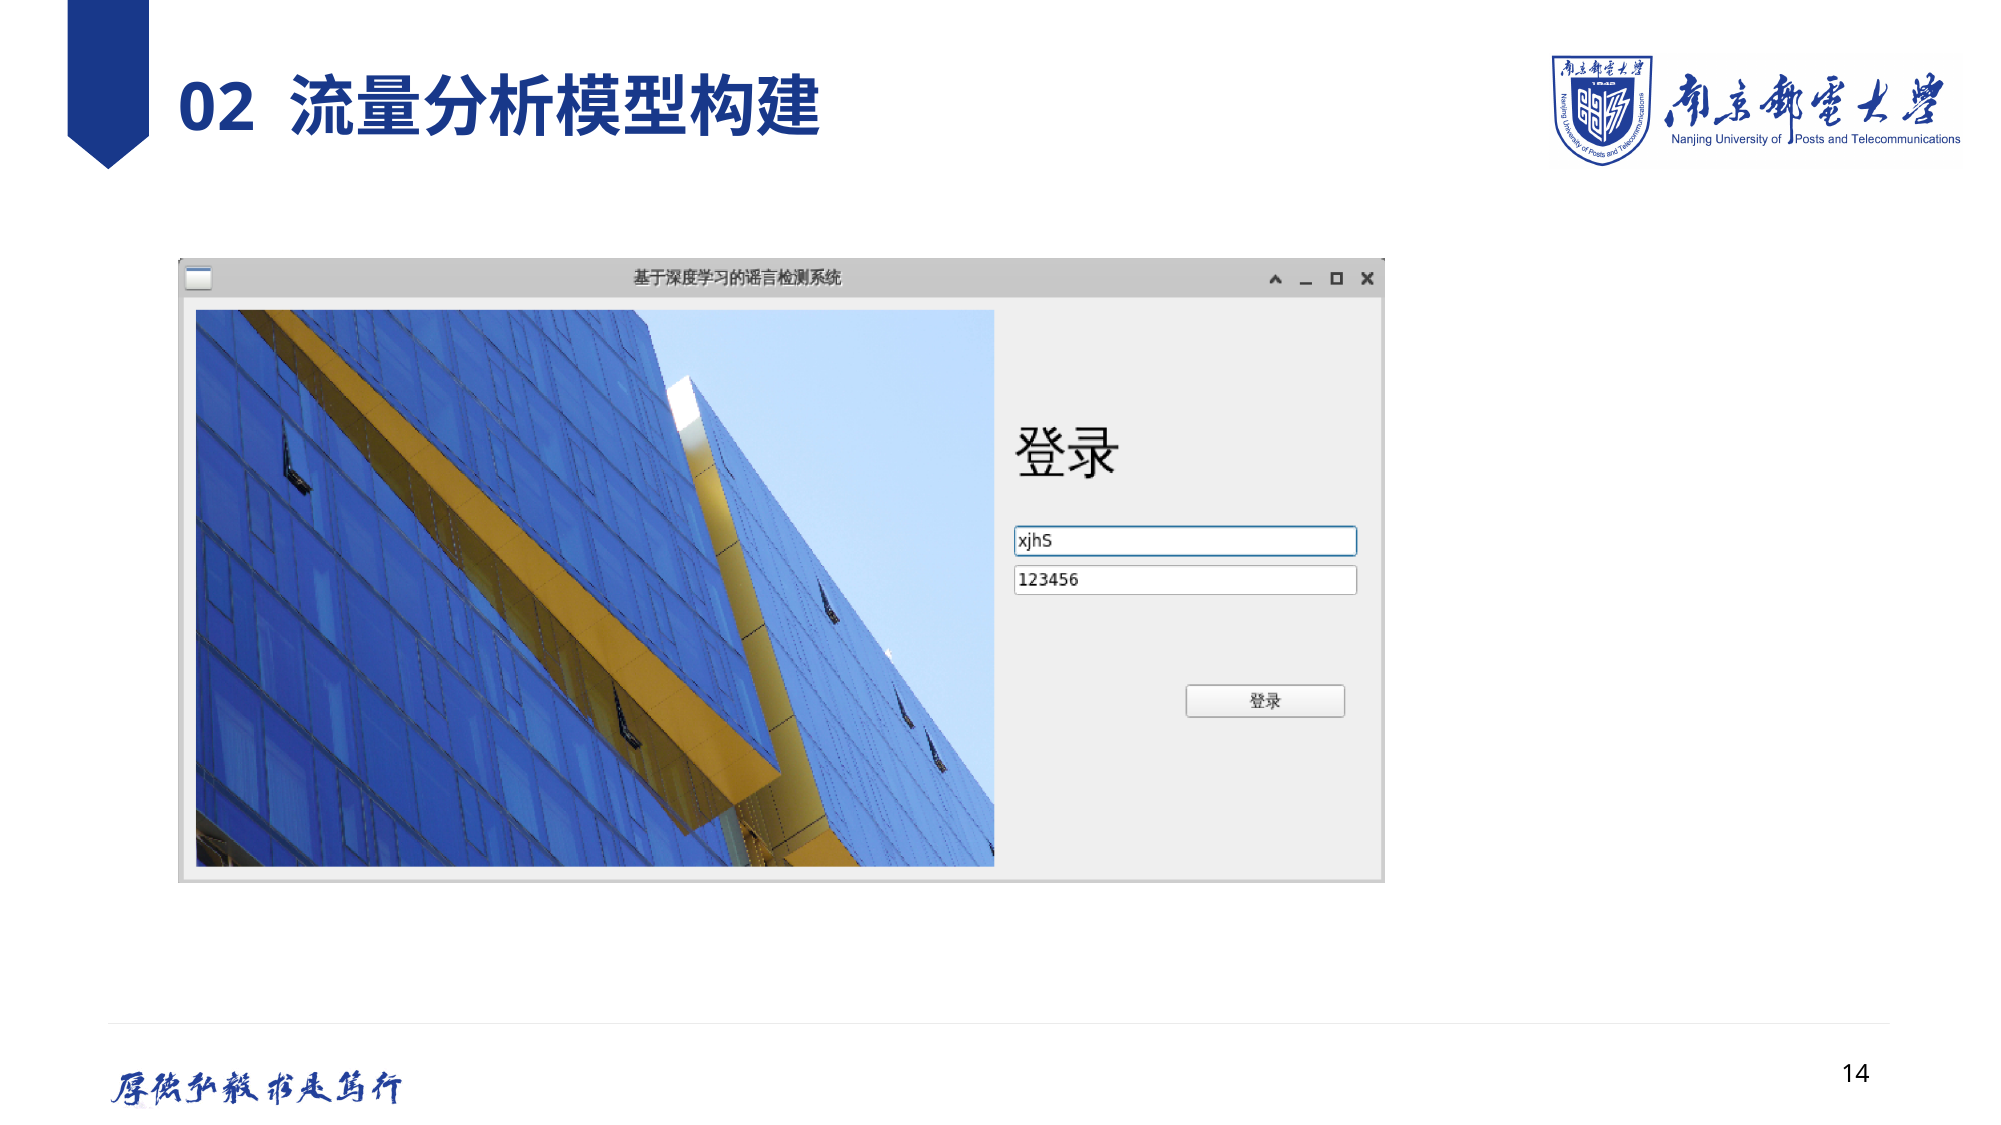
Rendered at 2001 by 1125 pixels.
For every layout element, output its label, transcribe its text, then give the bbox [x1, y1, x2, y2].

picture [1549, 53, 1963, 169]
slide_number 14 [1434, 1042, 1885, 1103]
picture [103, 1061, 408, 1111]
picture [178, 258, 1385, 883]
title 02 流量分析模型构建 [178, 39, 1519, 169]
